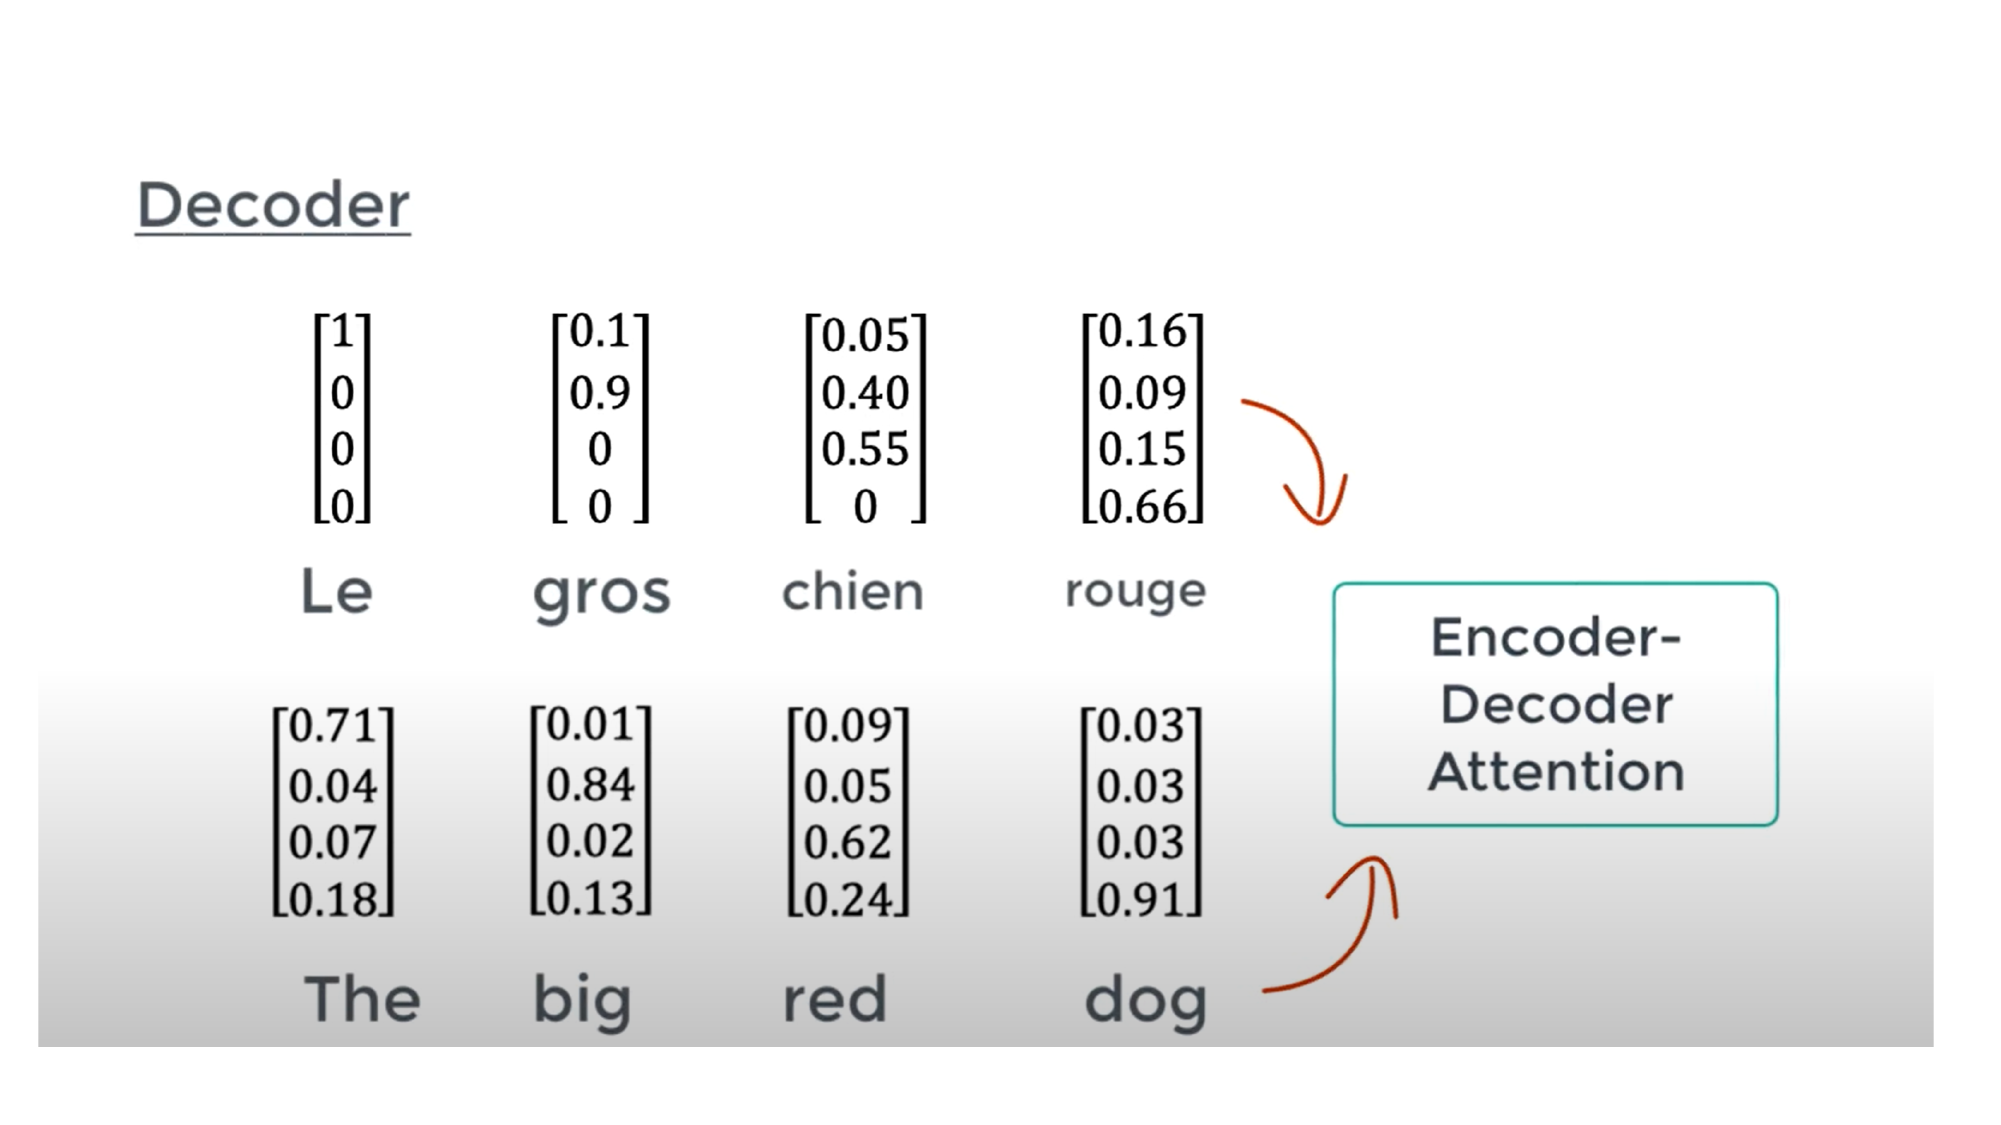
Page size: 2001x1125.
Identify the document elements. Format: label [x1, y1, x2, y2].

list [38, 139, 1934, 1047]
